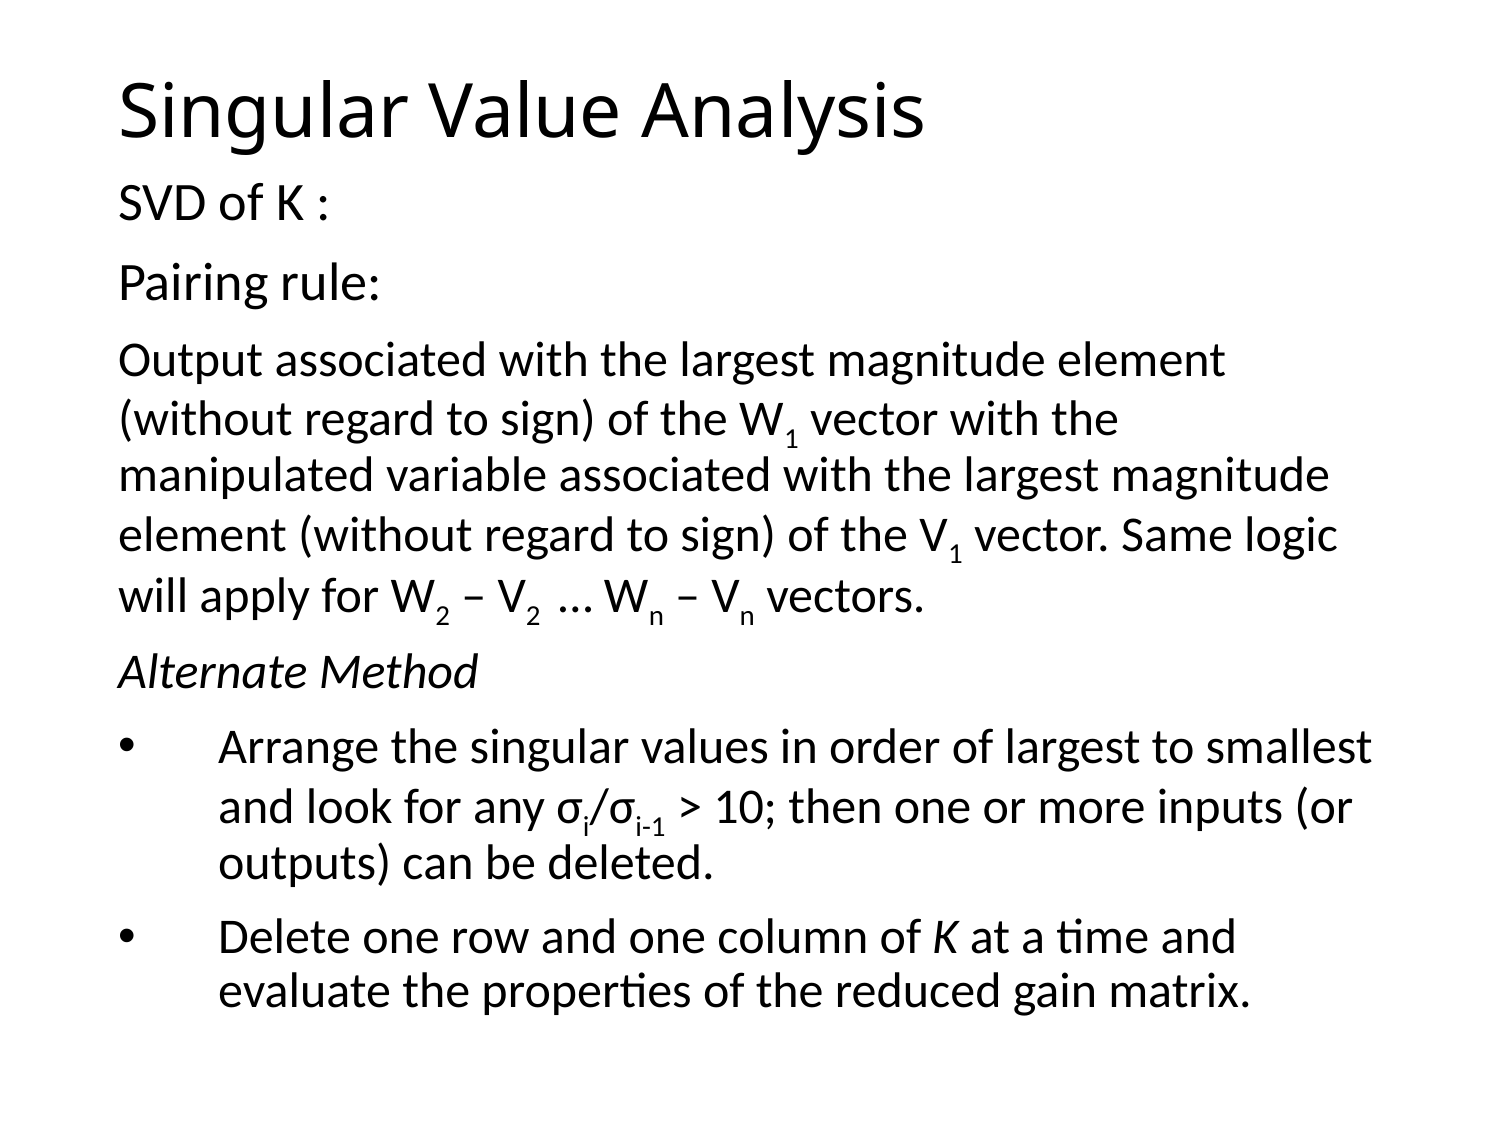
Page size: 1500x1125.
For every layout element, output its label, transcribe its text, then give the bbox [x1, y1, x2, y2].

title Singular Value Analysis [103, 59, 1397, 167]
